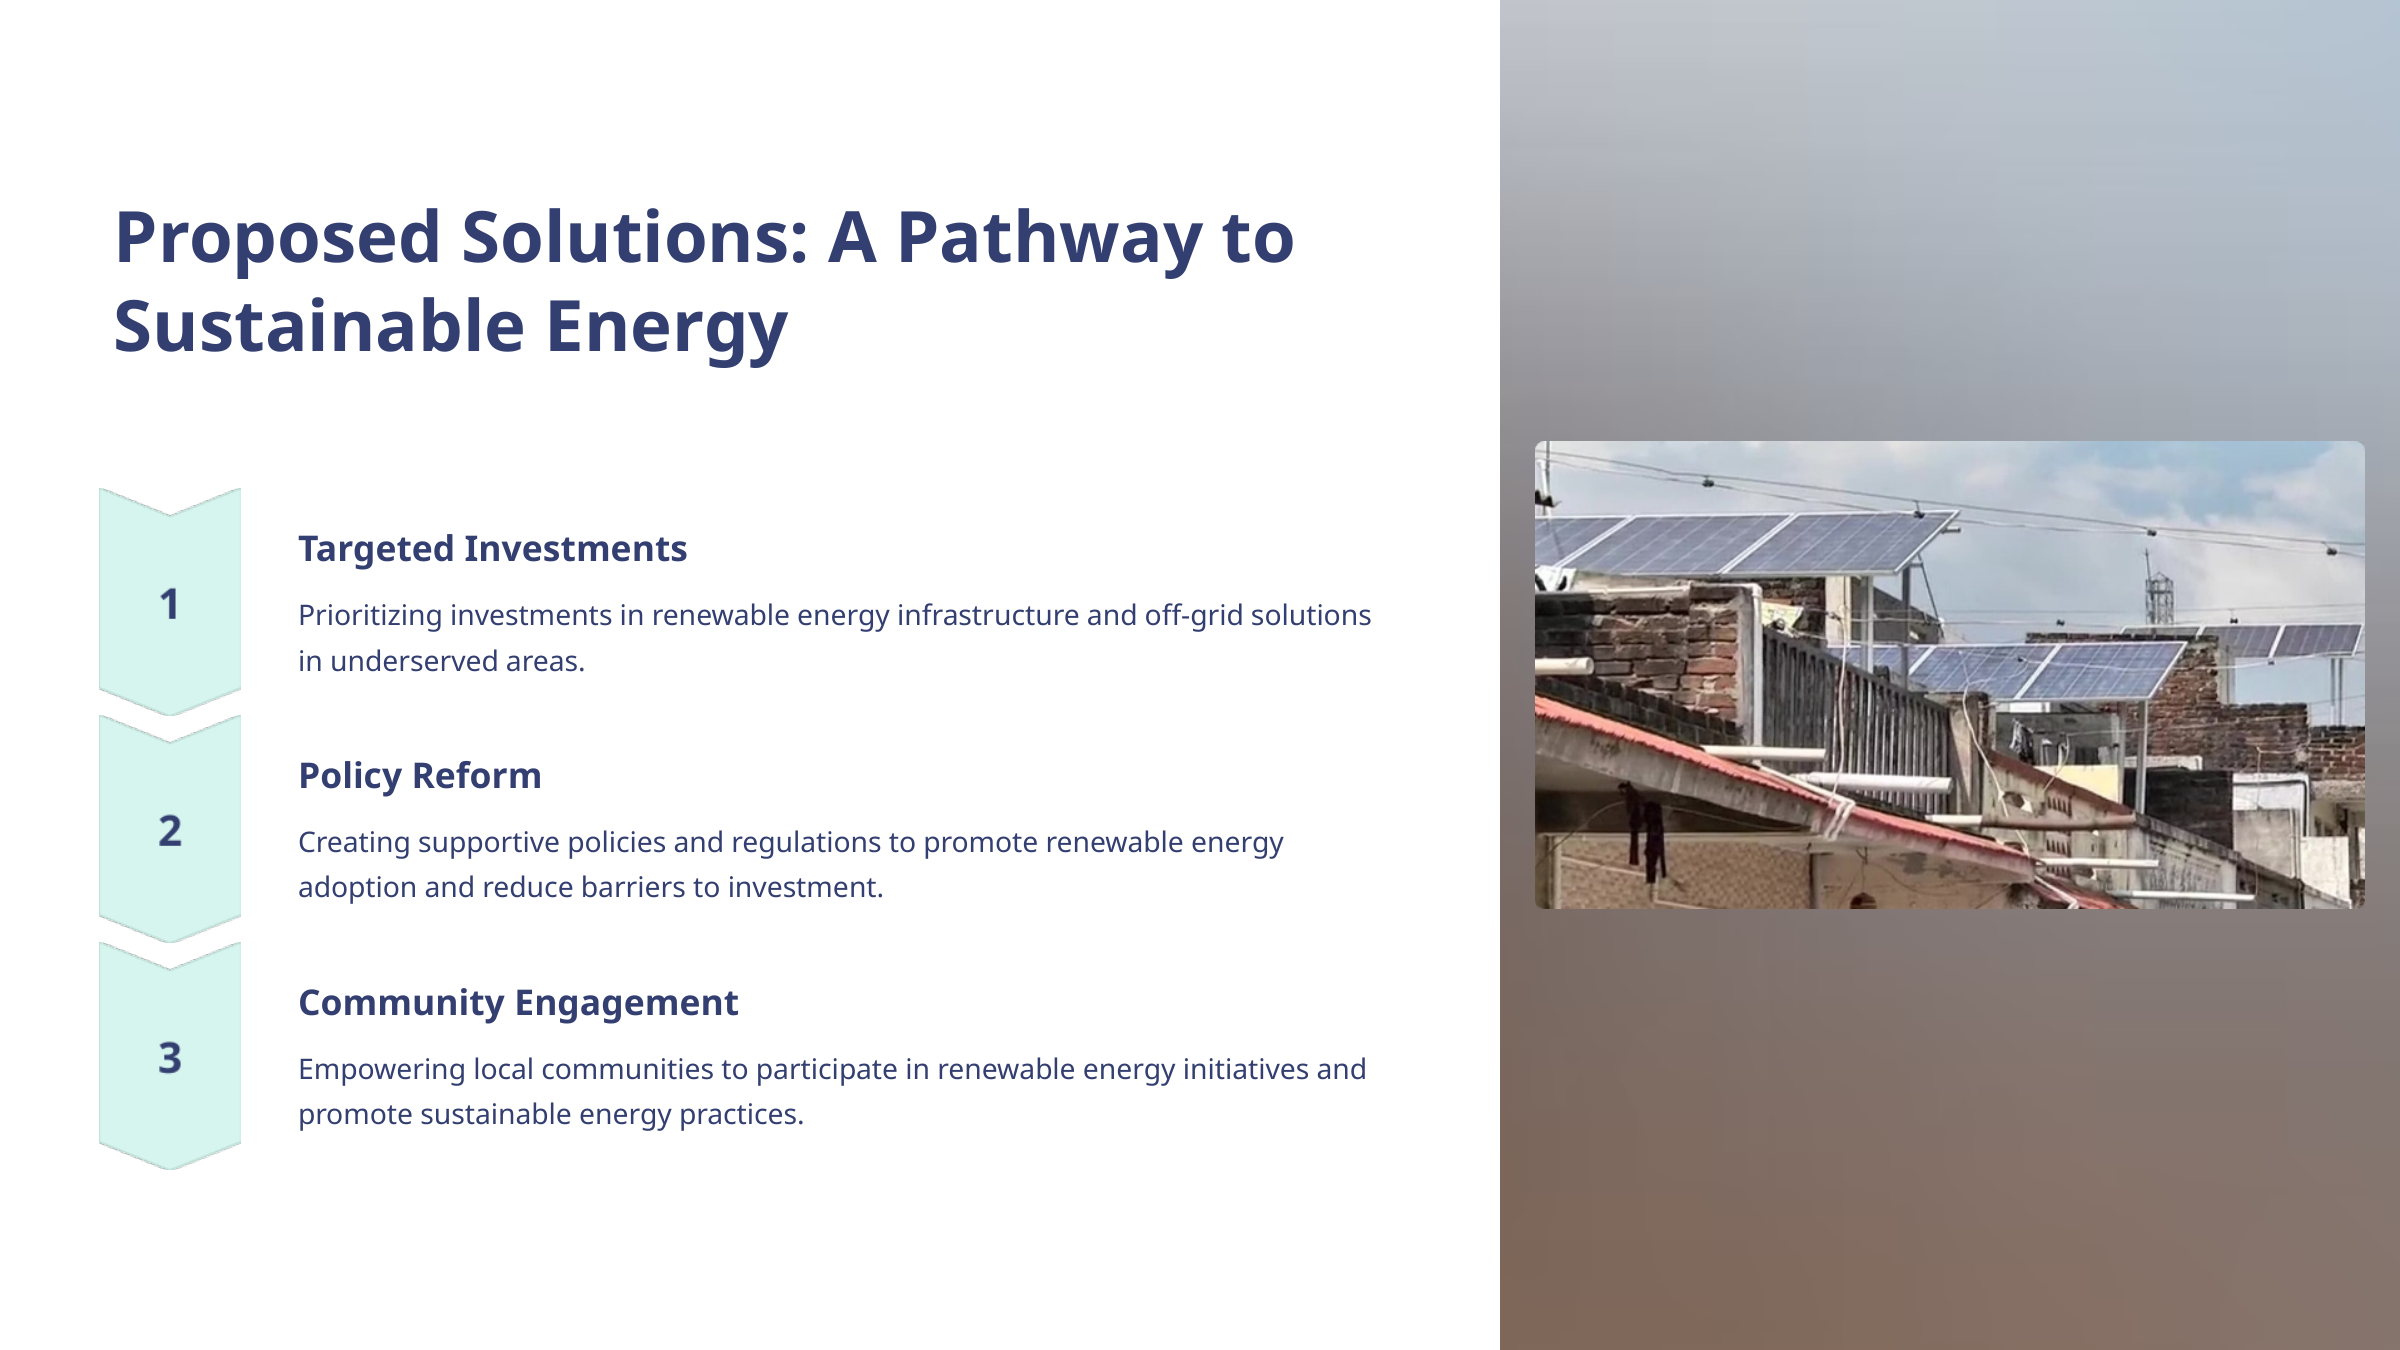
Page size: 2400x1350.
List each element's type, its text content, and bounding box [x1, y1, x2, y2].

text_box Policy Reform [283, 744, 638, 789]
text_box Targeted Investments [283, 517, 779, 562]
text_box Prioritizing investments in renewable energy infrastructure and off-grid solutions in underserved areas. [283, 578, 1401, 670]
text_box Proposed Solutions: A Pathway to Sustainable Energy [99, 180, 1401, 447]
picture [99, 488, 241, 1170]
picture [1499, 0, 2400, 1350]
text_box Creating supportive policies and regulations to promote renewable energy adoption and reduce barriers to investment. [283, 805, 1401, 897]
text_box Empowering local communities to participate in renewable energy initiatives and promote sustainable energy practices. [283, 1032, 1401, 1123]
text_box [0, 0, 1499, 1350]
text_box Community Engagement [283, 970, 840, 1016]
